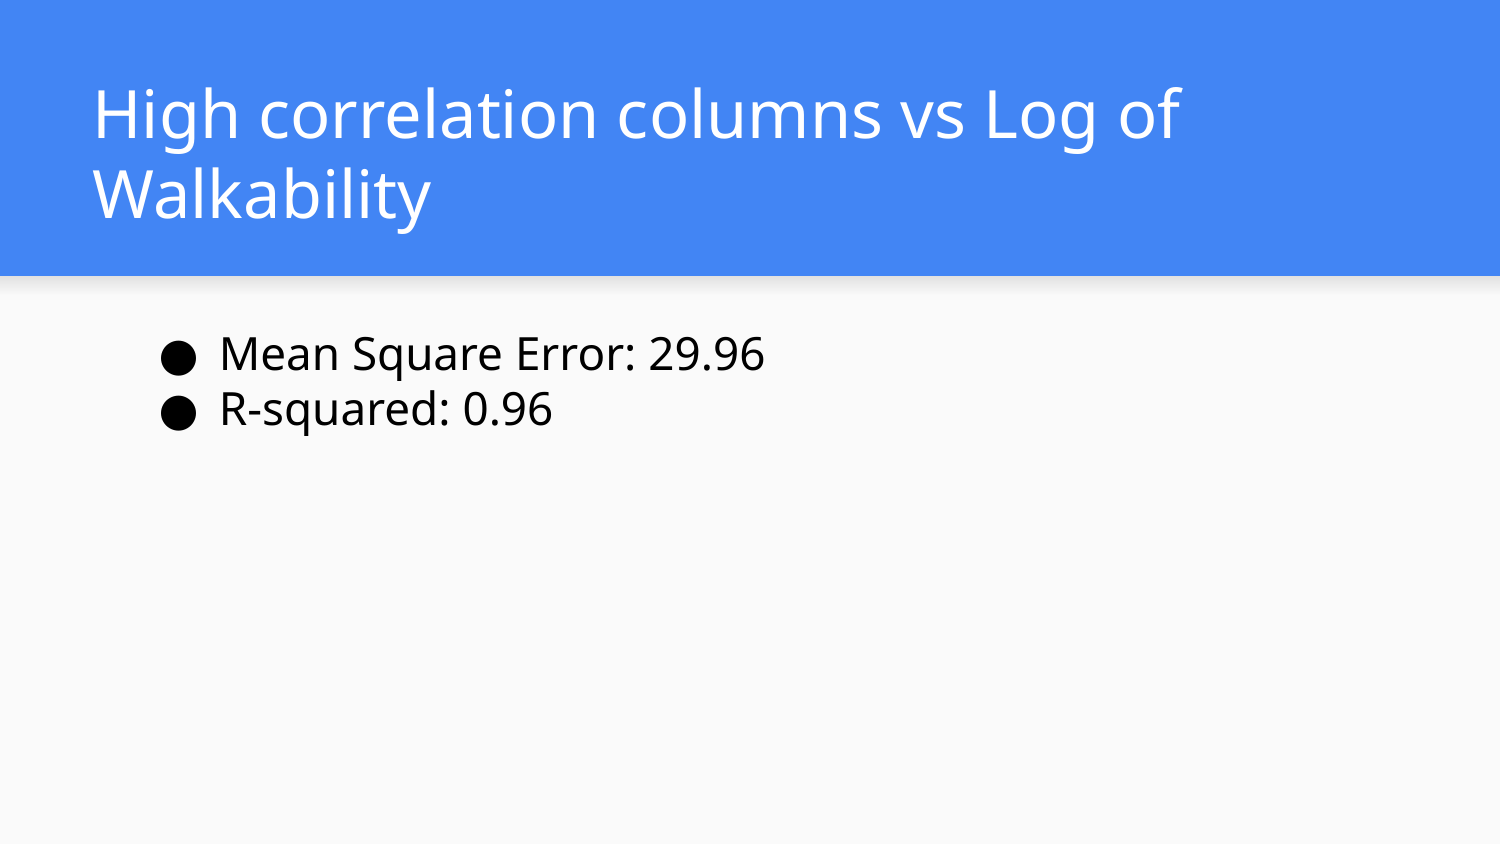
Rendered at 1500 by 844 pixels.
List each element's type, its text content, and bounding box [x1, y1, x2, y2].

text_box Mean Square Error: 29.96 R-squared: 0.96 [129, 310, 874, 515]
title High correlation columns vs Log of Walkability [77, 121, 1427, 248]
